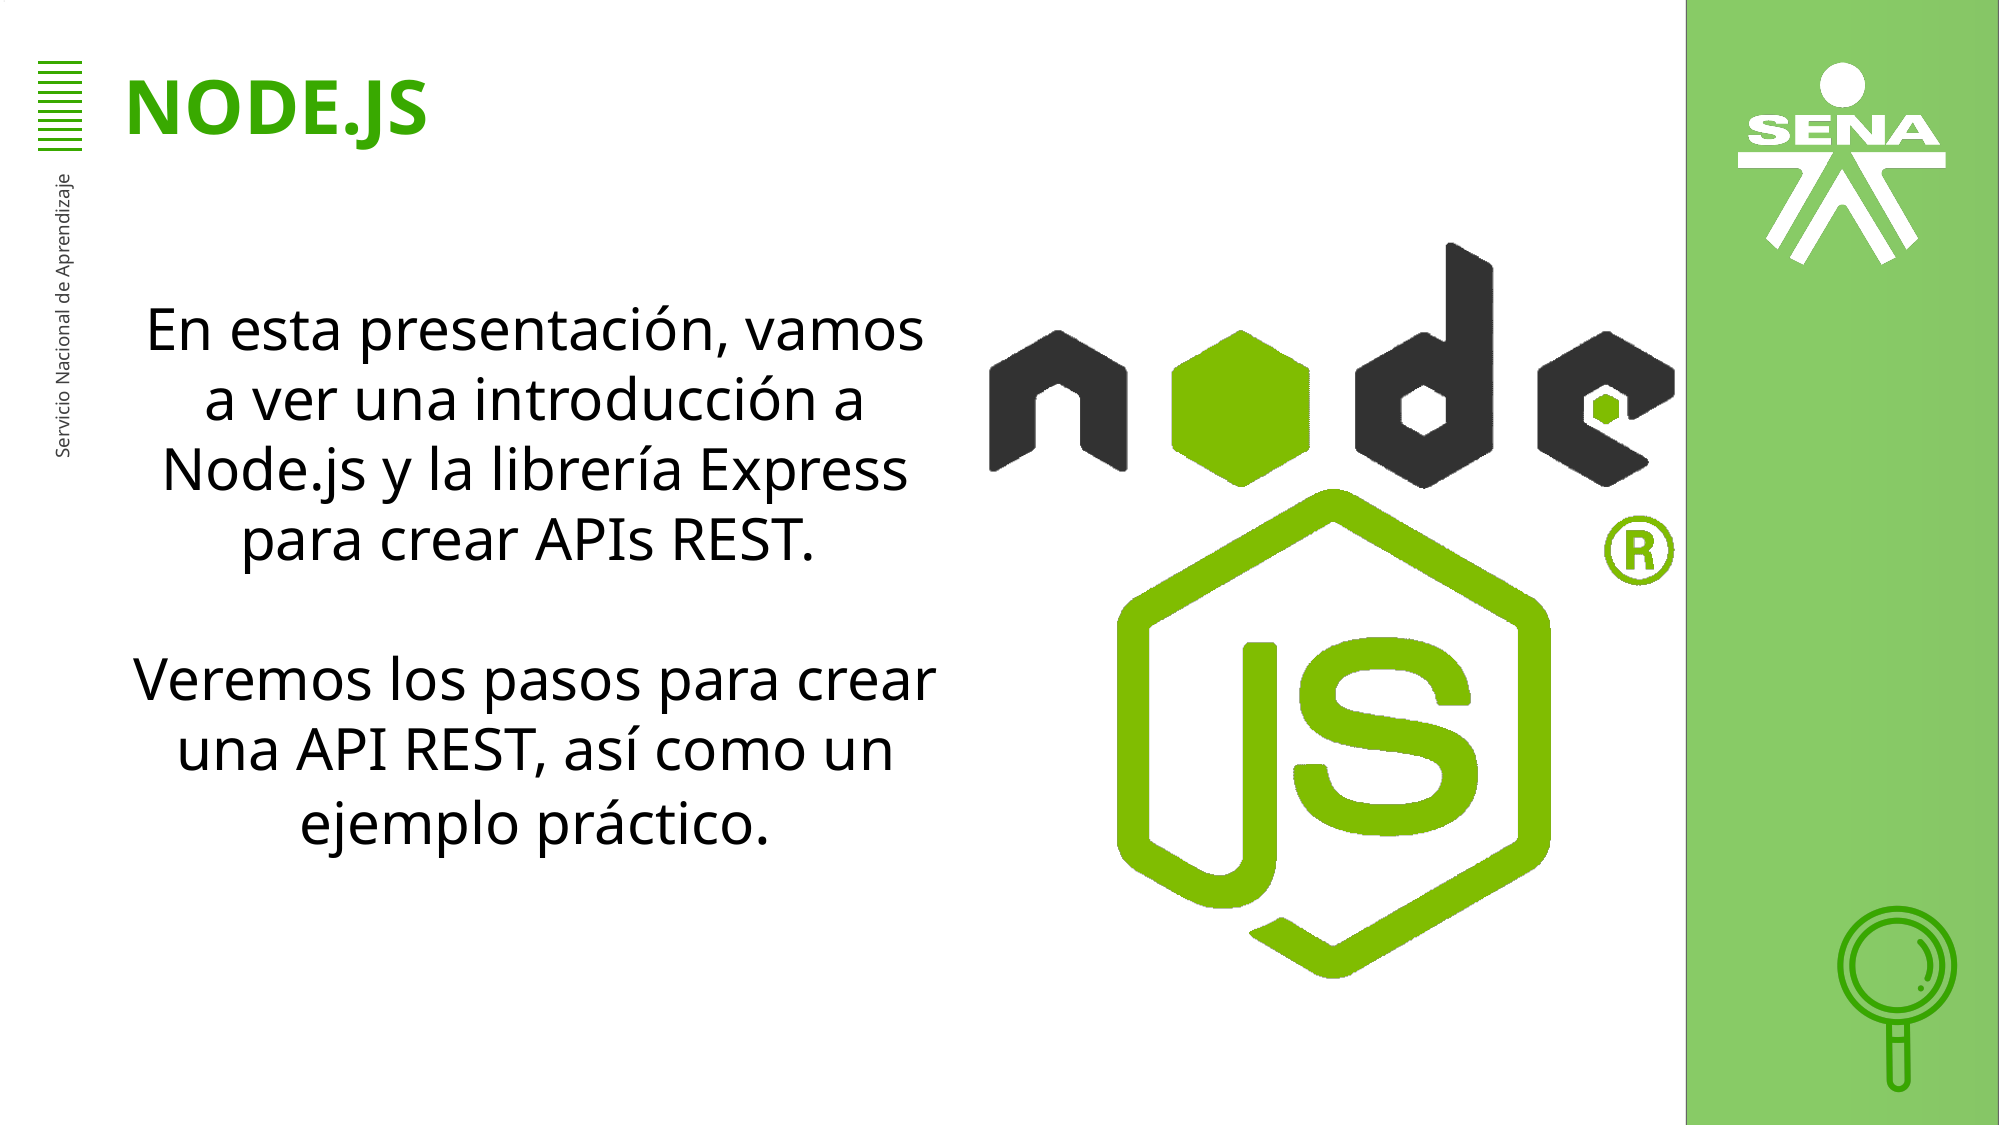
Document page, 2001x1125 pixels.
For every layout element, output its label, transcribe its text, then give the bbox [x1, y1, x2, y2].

text_box Servicio Nacional de Aprendizaje [43, 158, 81, 485]
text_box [38, 62, 83, 150]
text_box NODE.JS [108, 52, 1660, 158]
picture [1821, 912, 1975, 1066]
text_box [1685, 0, 1999, 1125]
text_box En esta presentación, vamos a ver una introducción a Node.js y la librería Express para crear APIs REST. Veremos los pasos para crear una API REST, así como un ejemplo práctico. [108, 277, 867, 872]
picture [872, 62, 1947, 1067]
